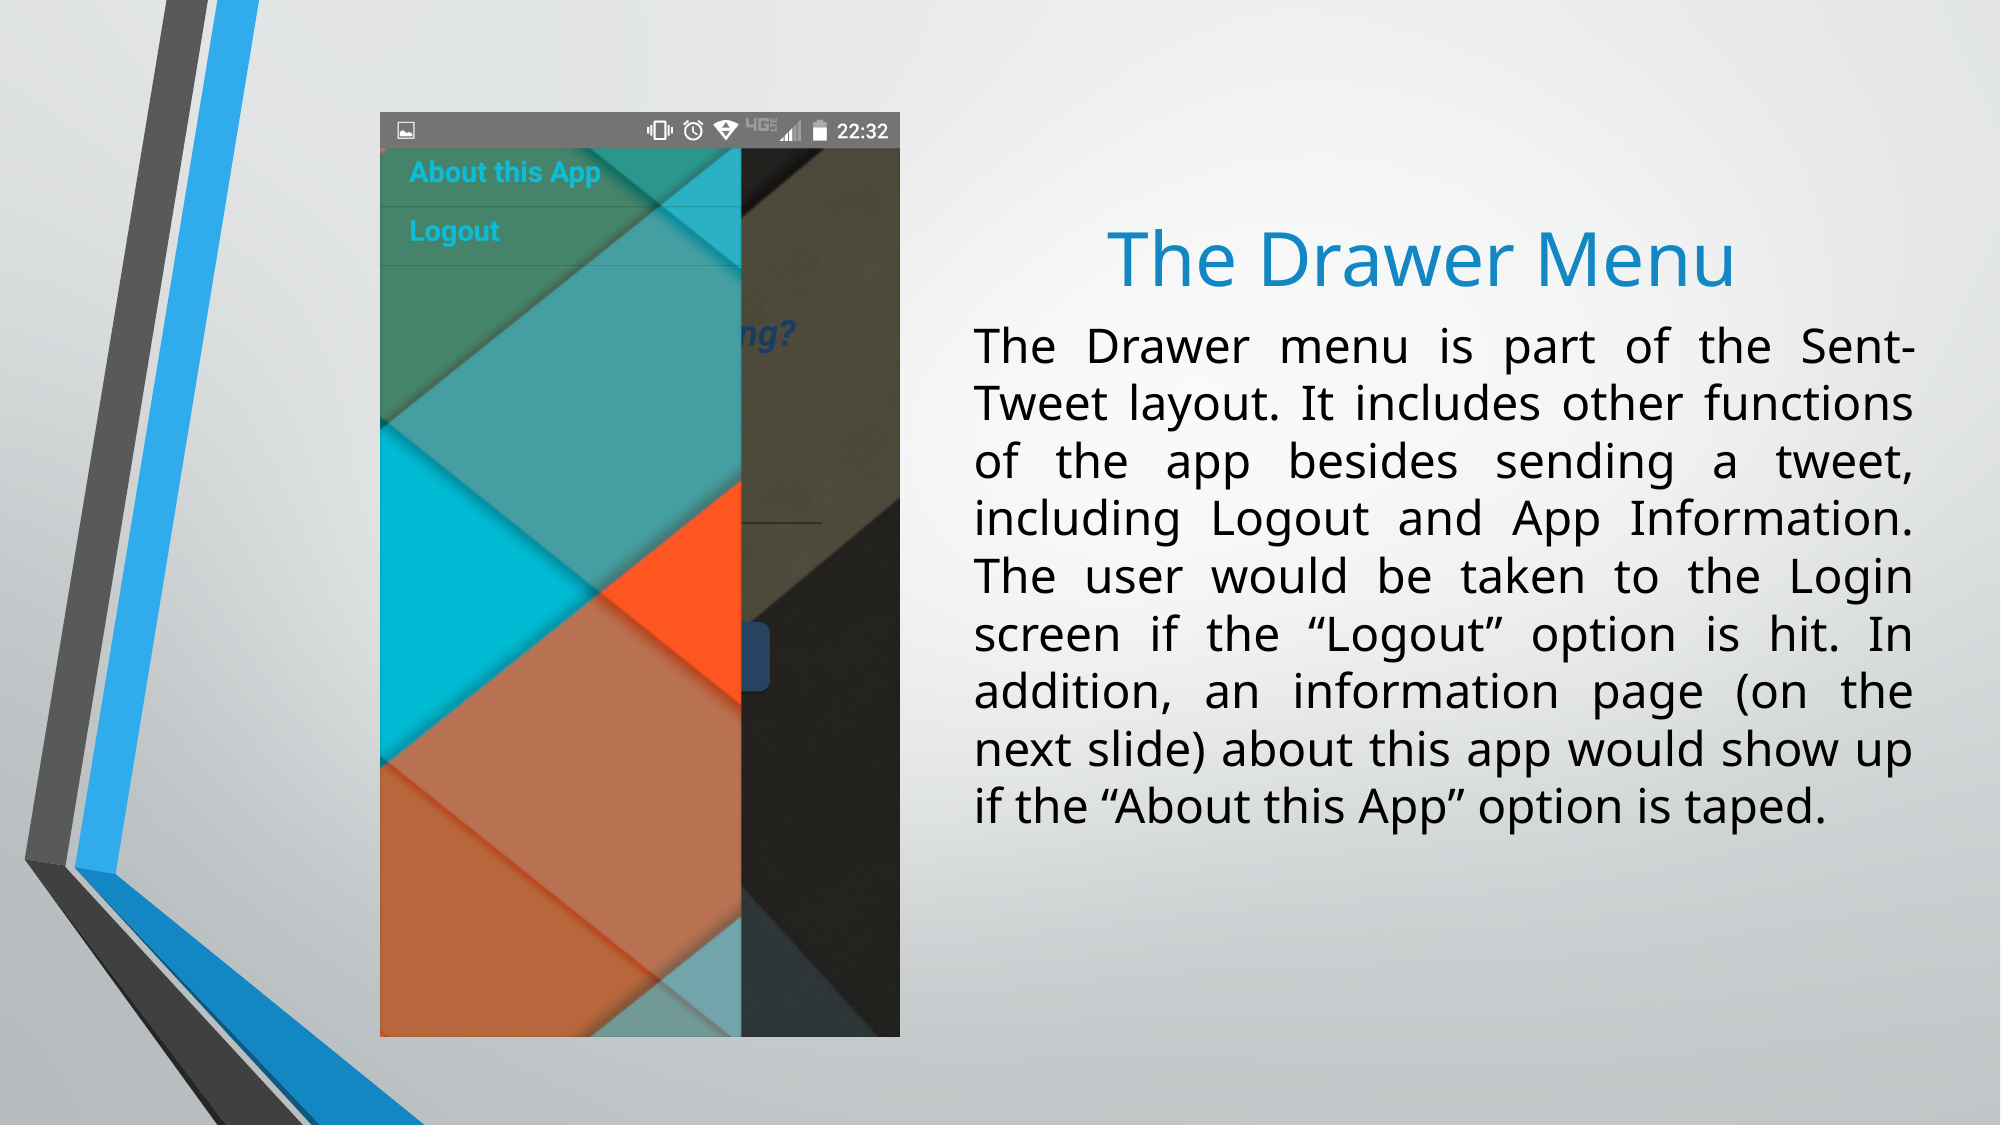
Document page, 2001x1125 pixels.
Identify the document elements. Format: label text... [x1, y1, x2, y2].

list The Drawer menu is part of the Sent-Tweet layout. It includes other functions of the app besides sending a tweet, including Logout and App Information. The user would be taken to the Login screen if the “Logout” option is hit. In addition, an information page (on the next slide) about this app would show up if the “About this App” option is taped. [958, 290, 1931, 859]
picture [380, 112, 901, 1037]
title The Drawer Menu [958, 112, 1887, 290]
